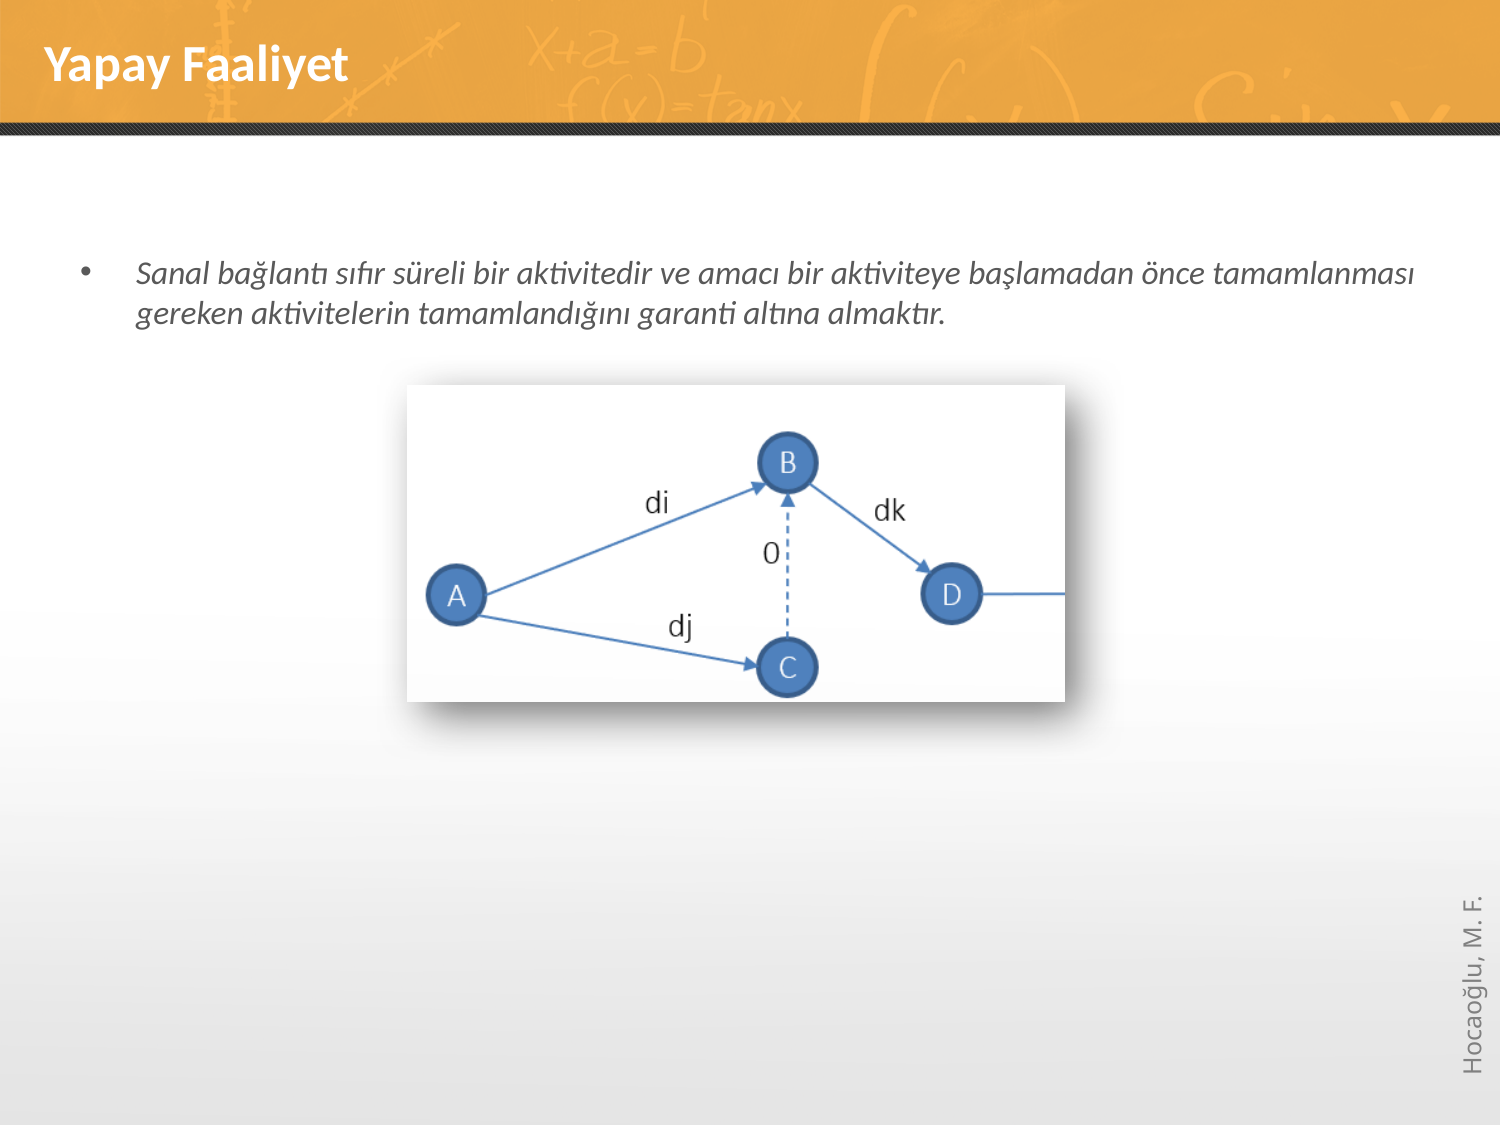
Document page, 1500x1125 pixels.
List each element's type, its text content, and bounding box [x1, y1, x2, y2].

list Sanal bağlantı sıfır süreli bir aktivitedir ve amacı bir aktiviteye başlamadan önce tamamlanması gereken aktivitelerin tamamlandığını garanti altına almaktır. [64, 243, 1444, 1045]
picture [0, 0, 1500, 1125]
text_box 7 [398, 376, 1104, 740]
title Yapay Faaliyet [29, 0, 1287, 126]
